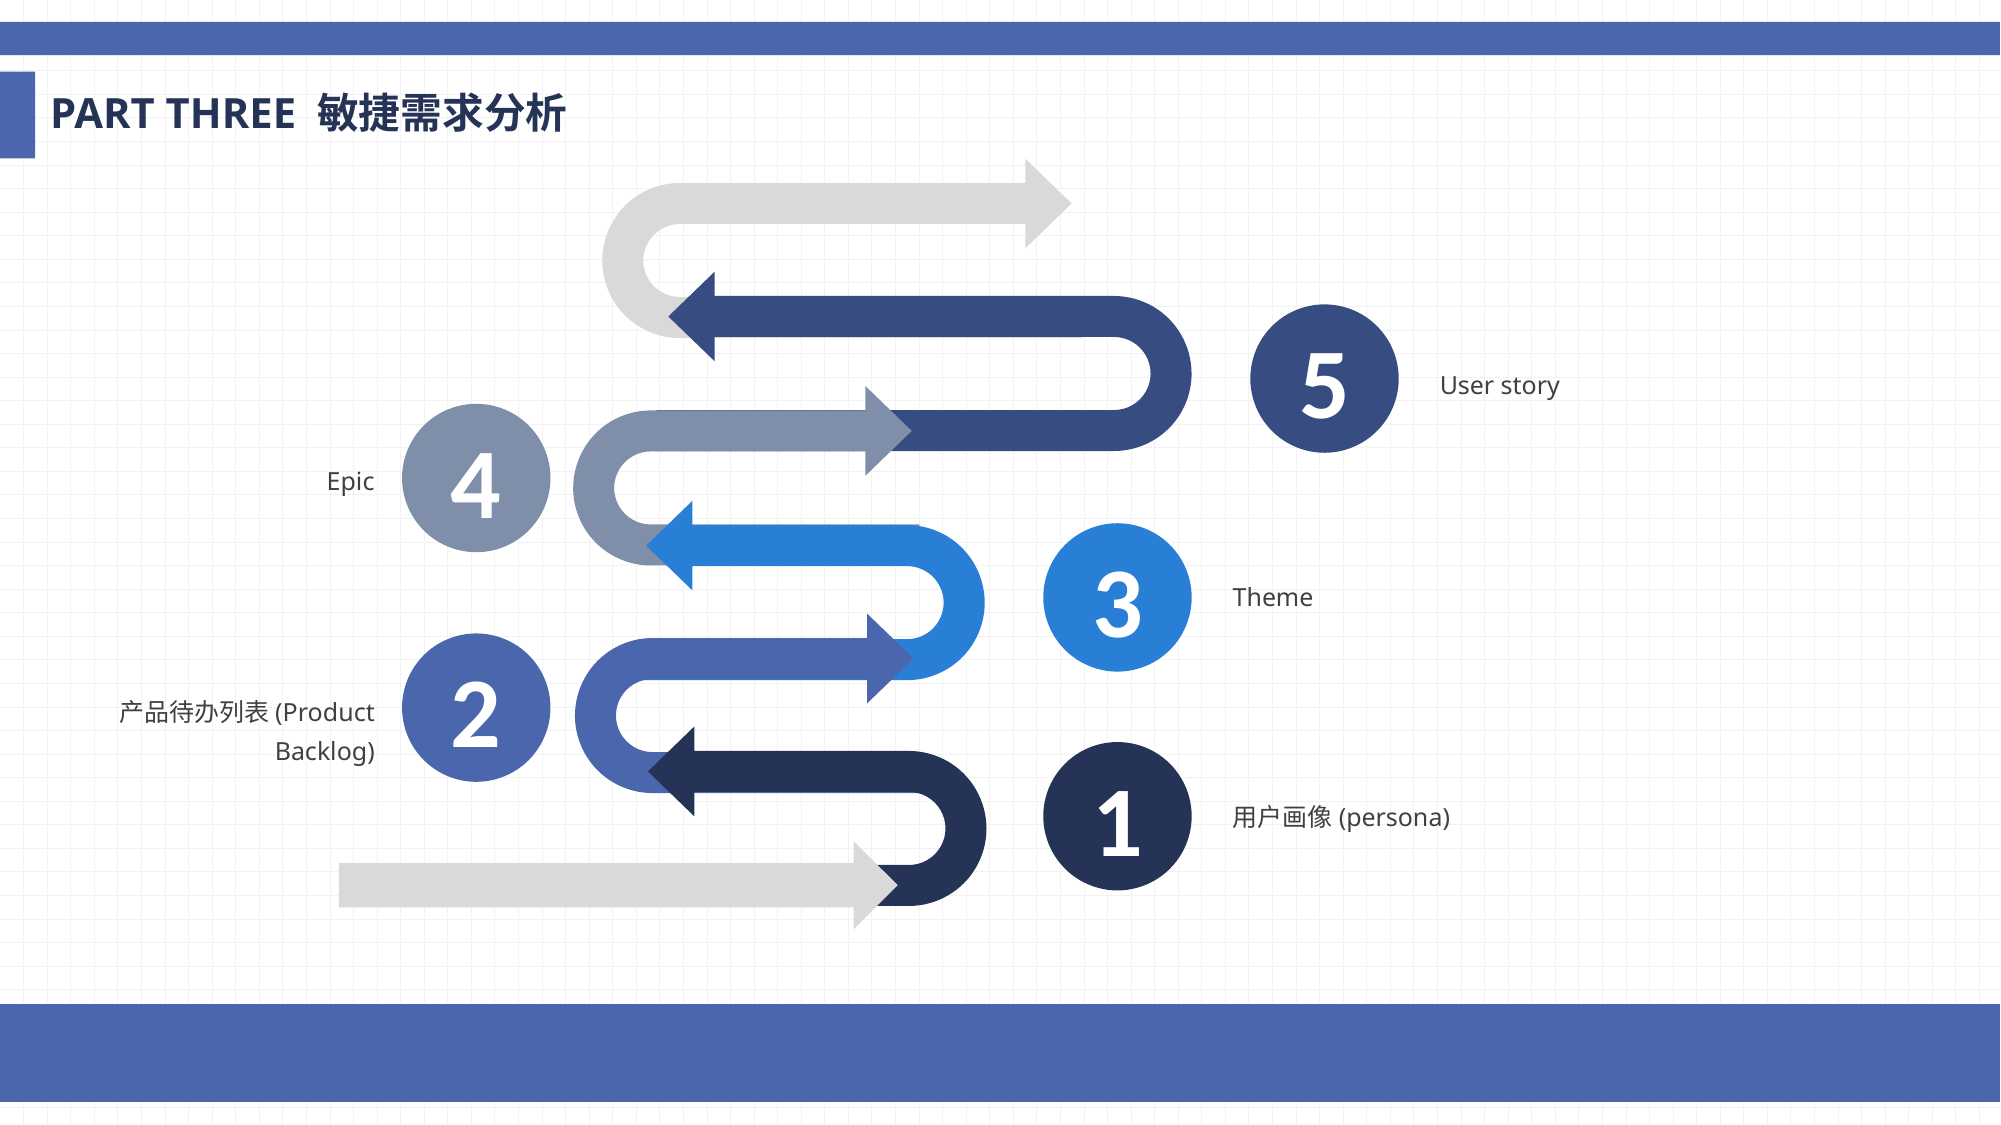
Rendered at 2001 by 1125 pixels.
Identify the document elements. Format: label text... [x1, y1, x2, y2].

text_box [572, 383, 914, 567]
text_box User story [1425, 353, 1896, 407]
text_box 2 [401, 632, 552, 783]
text_box 1 [1042, 740, 1193, 892]
text_box [666, 269, 1193, 453]
text_box 5 [1249, 303, 1400, 454]
text_box [601, 156, 1074, 340]
list PART THREE 敏捷需求分析 [34, 70, 835, 159]
text_box [337, 838, 900, 932]
text_box [646, 724, 988, 907]
text_box 4 [401, 402, 552, 554]
text_box 3 [1042, 522, 1193, 673]
text_box Theme [1218, 565, 1821, 620]
text_box 产品待办列表(Product Backlog) [0, 680, 390, 774]
text_box Epic [65, 449, 390, 503]
text_box 用户画像(persona) [1218, 784, 1821, 839]
text_box [644, 498, 986, 682]
text_box [573, 611, 916, 795]
